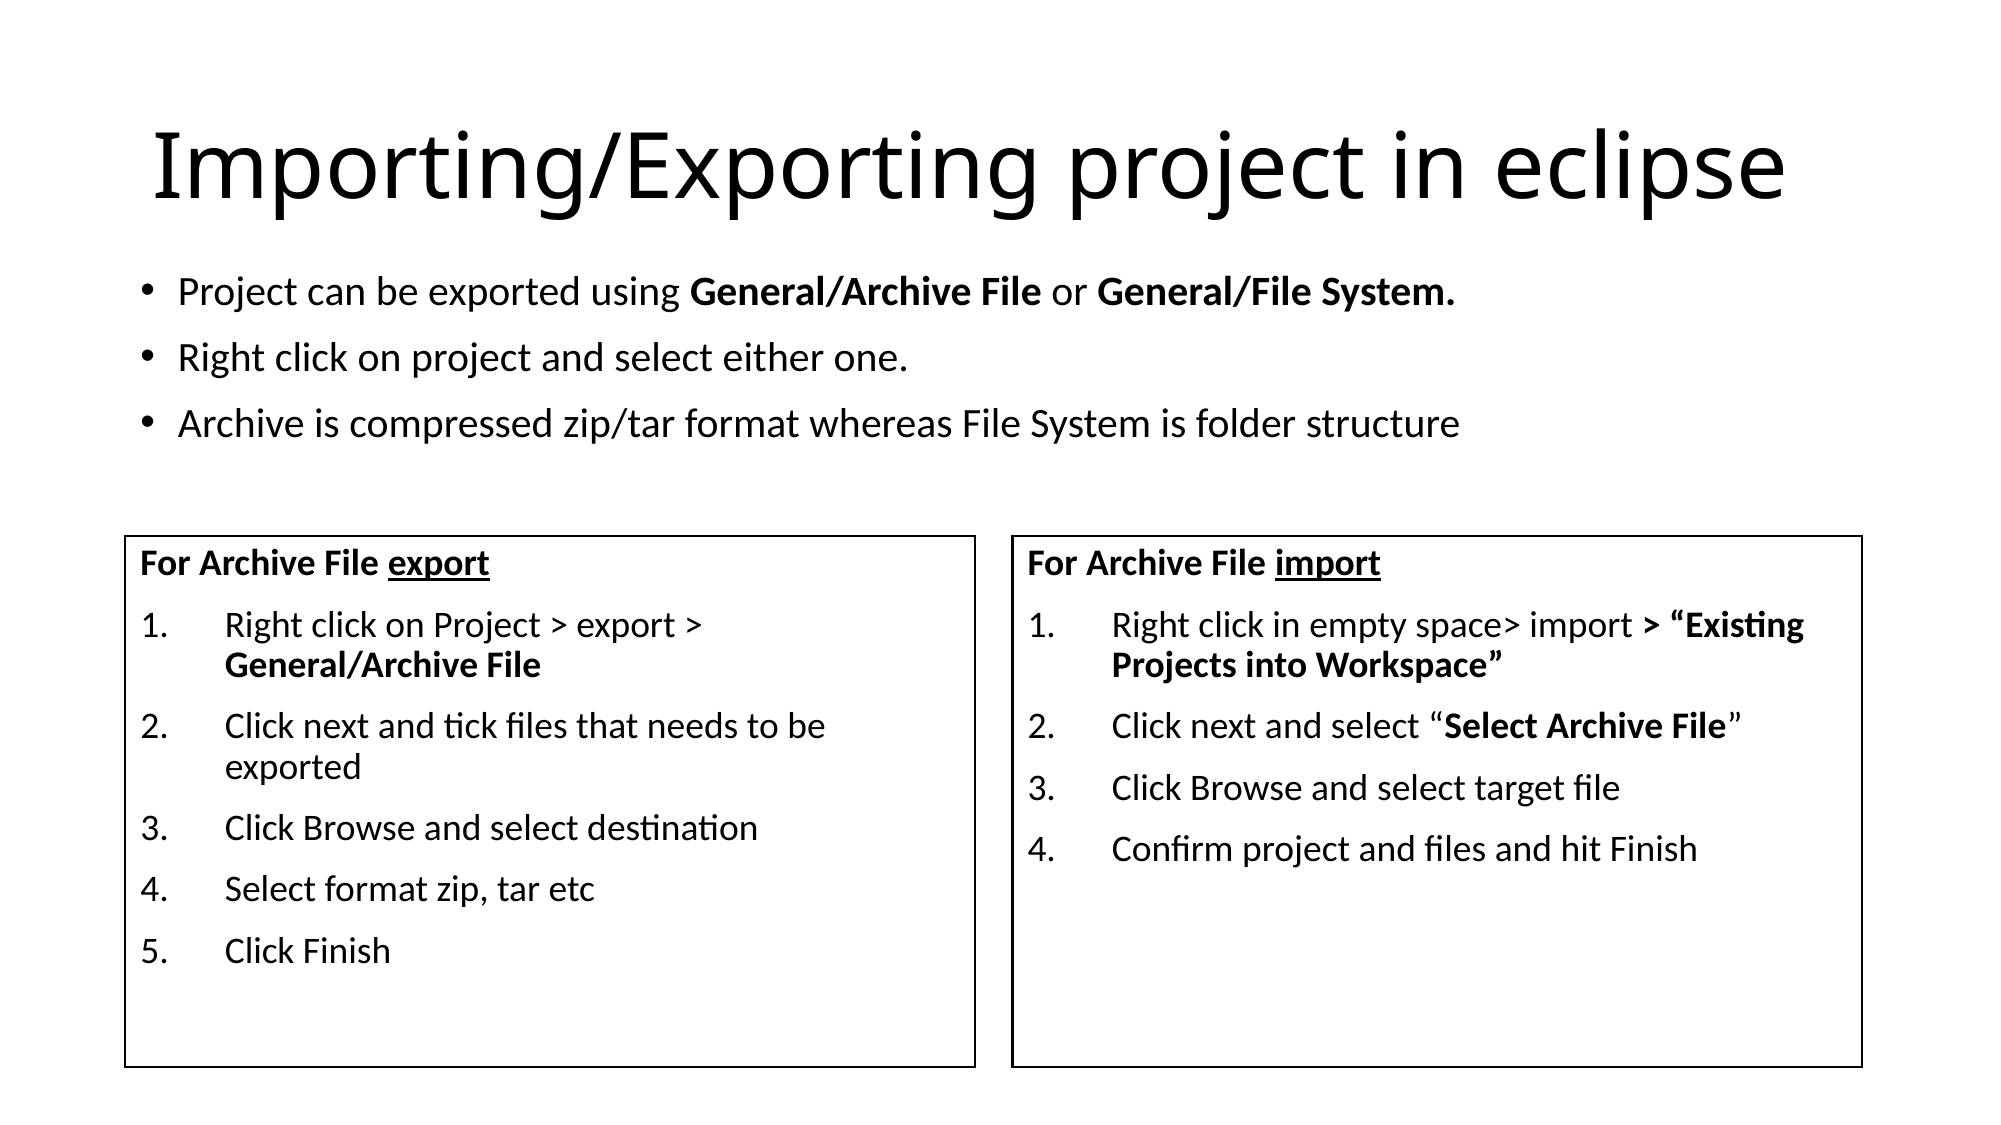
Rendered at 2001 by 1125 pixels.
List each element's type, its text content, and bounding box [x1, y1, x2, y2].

text_box Project can be exported using General/Archive File or General/File System. Right click on project and select either one. Archive is compressed zip/tar format whereas File System is folder structure [125, 262, 1863, 511]
list For Archive File import Right click in empty space> import > “Existing Projects into Workspace” Click next and select “Select Archive File” Click Browse and select target file Confirm project and files and hit Finish [1011, 535, 1863, 1068]
list For Archive File export Right click on Project > export > General/Archive File Click next and tick files that needs to be exported Click Browse and select destination Select format zip, tar etc Click Finish [124, 535, 976, 1068]
title Importing/Exporting project in eclipse [137, 59, 1863, 262]
